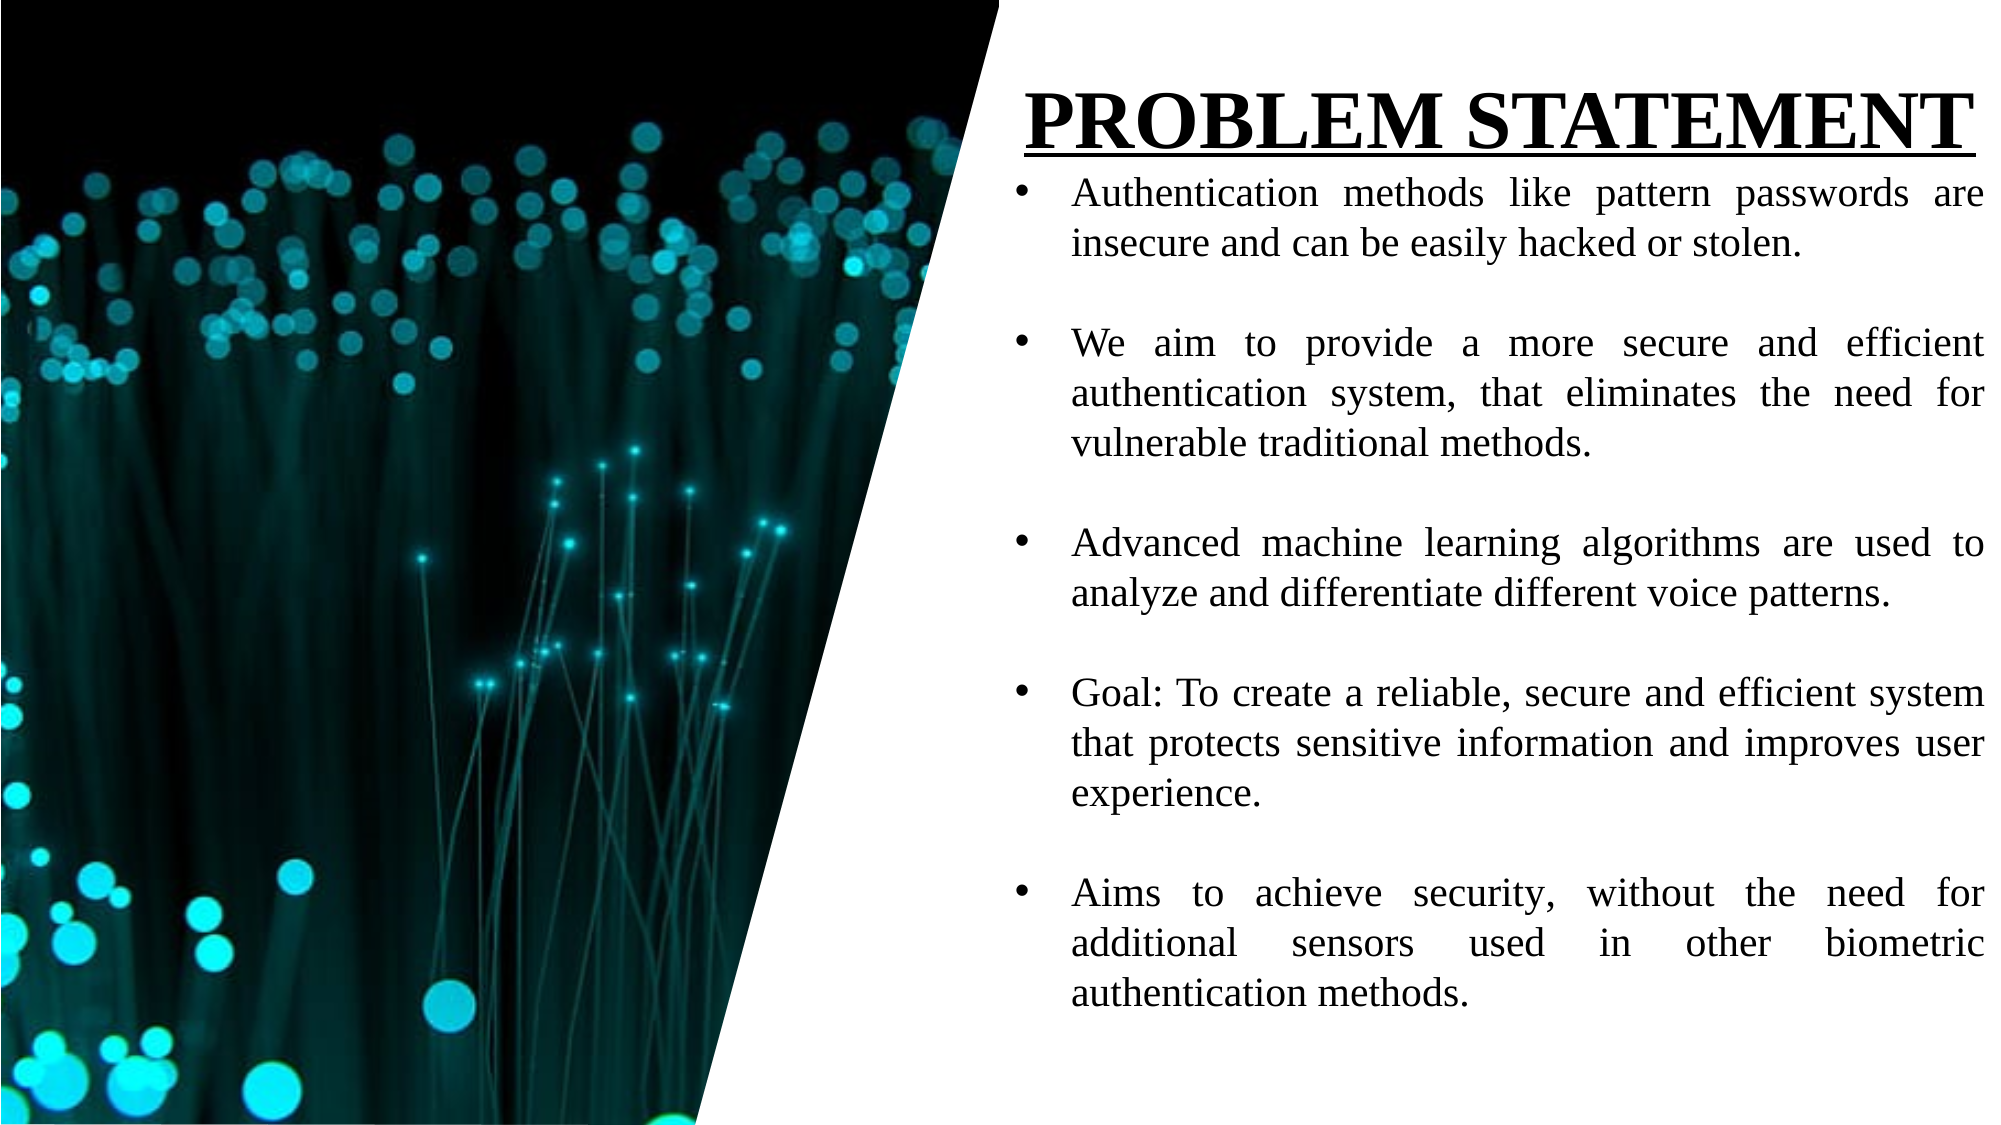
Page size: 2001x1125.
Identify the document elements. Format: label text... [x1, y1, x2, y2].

text_box PROBLEM STATEMENT Authentication methods like pattern passwords are insecure and can be easily hacked or stolen. We aim to provide a more secure and efficient authentication system, that eliminates the need for vulnerable traditional methods. Advanced machine learning algorithms are used to analyze and differentiate different voice patterns. Goal: To create a reliable, secure and efficient system that protects sensitive information and improves user experience. Aims to achieve security, without the need for additional sensors used in other biometric authentication methods. [1000, 0, 2000, 1125]
picture [1, 0, 1000, 1125]
